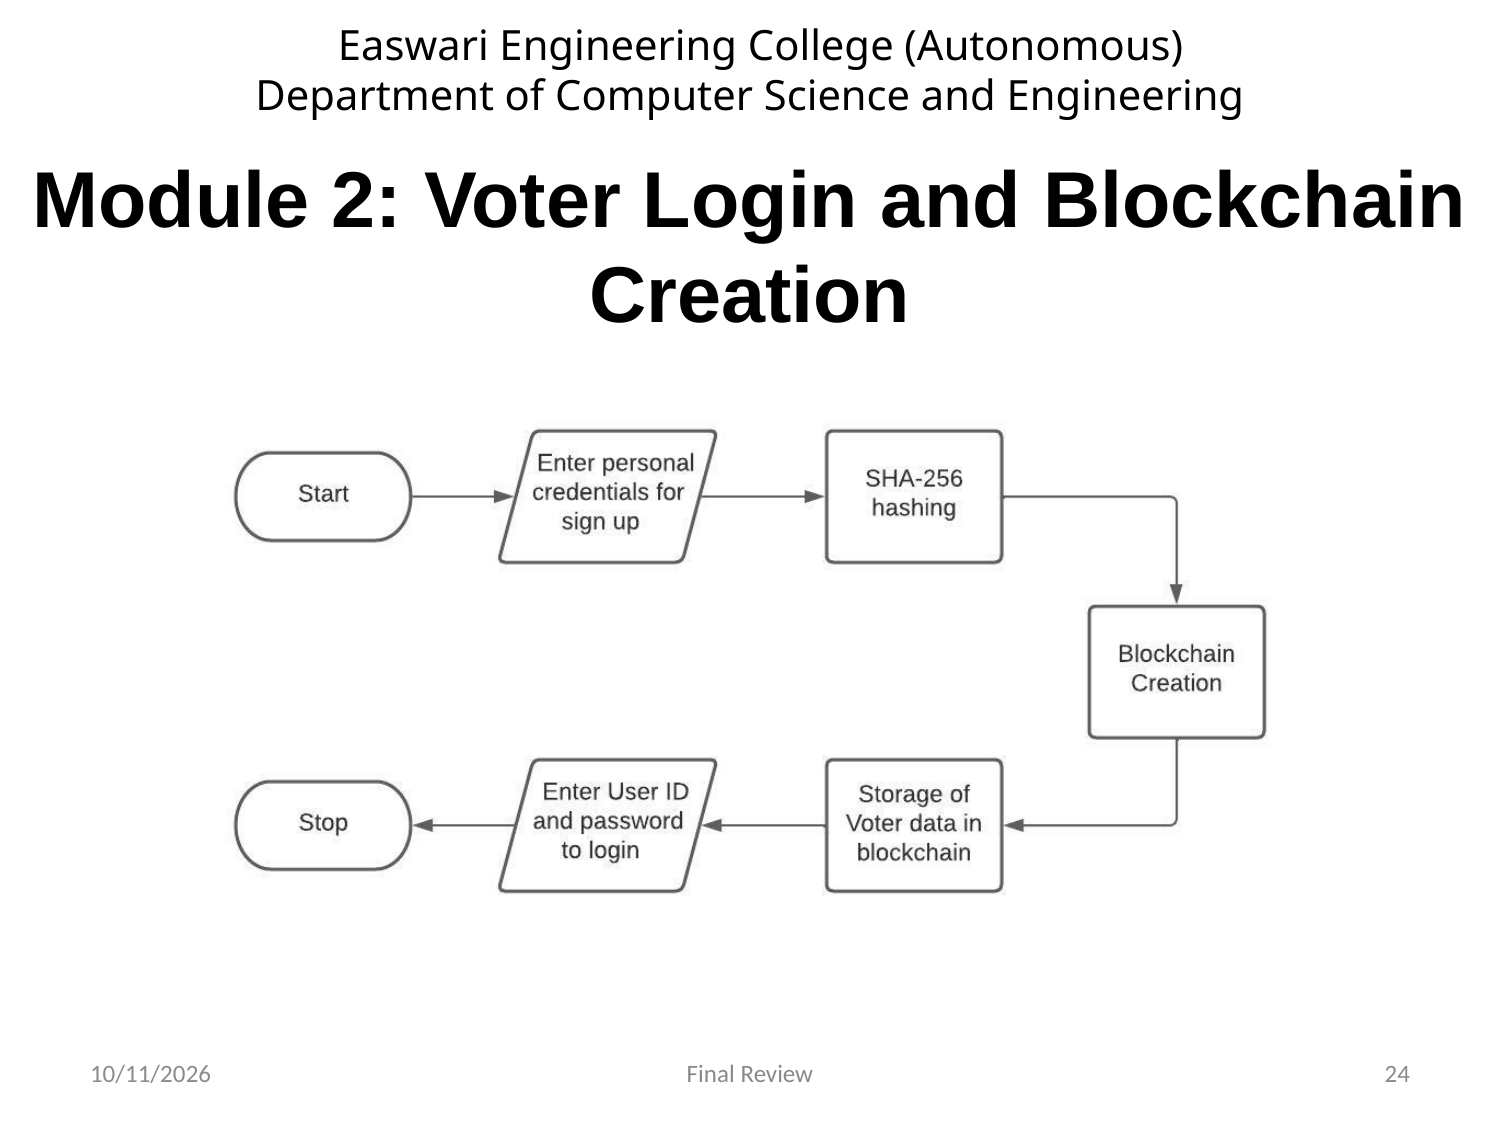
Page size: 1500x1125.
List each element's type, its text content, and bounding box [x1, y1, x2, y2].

text_box Easwari Engineering College (Autonomous) Department of Computer Science and Engineering [12, 0, 1488, 138]
picture [191, 387, 1308, 935]
slide_number 24 [1074, 1042, 1425, 1103]
footer Final Review [512, 1042, 988, 1103]
title Module 2: Voter Login and Blockchain Creation [0, 162, 1500, 326]
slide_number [75, 1042, 425, 1103]
